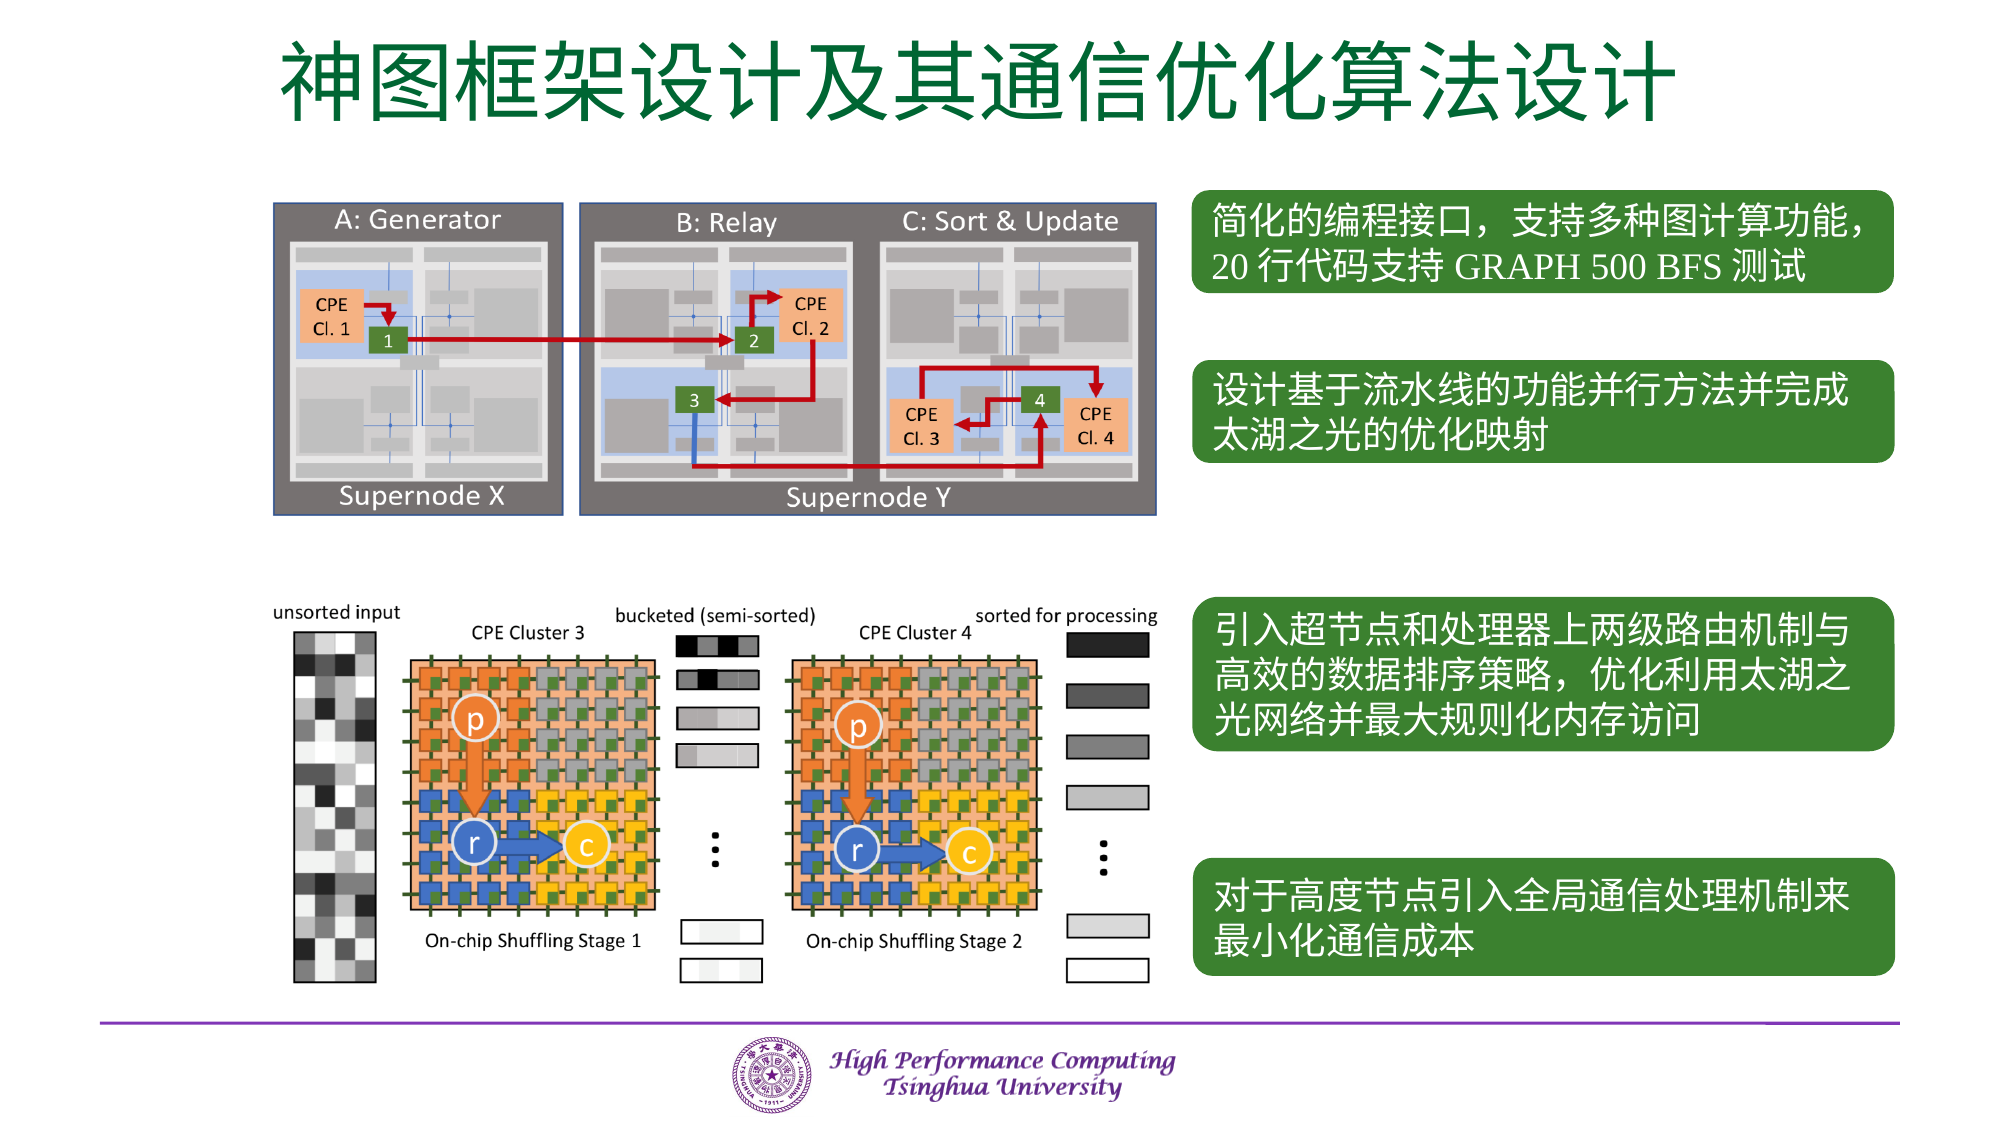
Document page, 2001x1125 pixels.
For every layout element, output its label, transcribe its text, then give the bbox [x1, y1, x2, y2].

picture [729, 1034, 1201, 1117]
text_box 设计基于流水线的功能并行方法并完成太湖之光的优化映射 [1190, 357, 1897, 465]
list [267, 195, 1162, 521]
text_box 简化的编程接口，支持多种图计算功能，20行代码支持GRAPH 500 BFS测试 [1189, 188, 1896, 296]
picture [267, 597, 1163, 994]
title 神图框架设计及其通信优化算法设计 [78, 19, 1879, 207]
text_box 对于高度节点引入全局通信处理机制来最小化通信成本 [1190, 855, 1898, 978]
text_box 引入超节点和处理器上两级路由机制与高效的数据排序策略，优化利用太湖之光网络并最大规则化内存访问 [1190, 594, 1897, 754]
